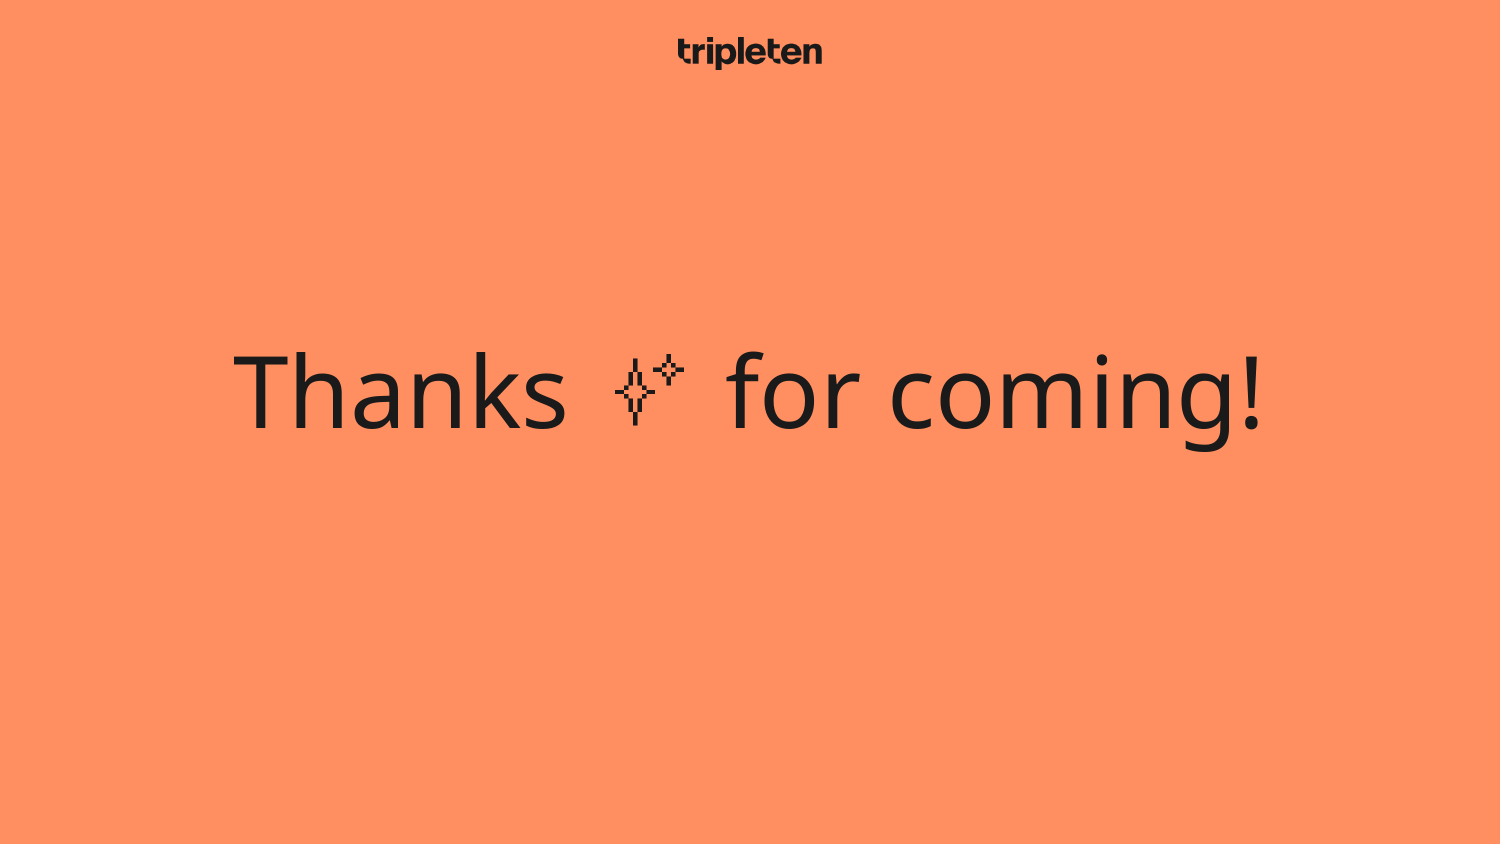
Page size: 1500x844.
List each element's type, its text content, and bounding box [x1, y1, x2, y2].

title Thanks for coming! [51, 313, 1449, 485]
picture [597, 336, 704, 443]
picture [678, 37, 822, 70]
